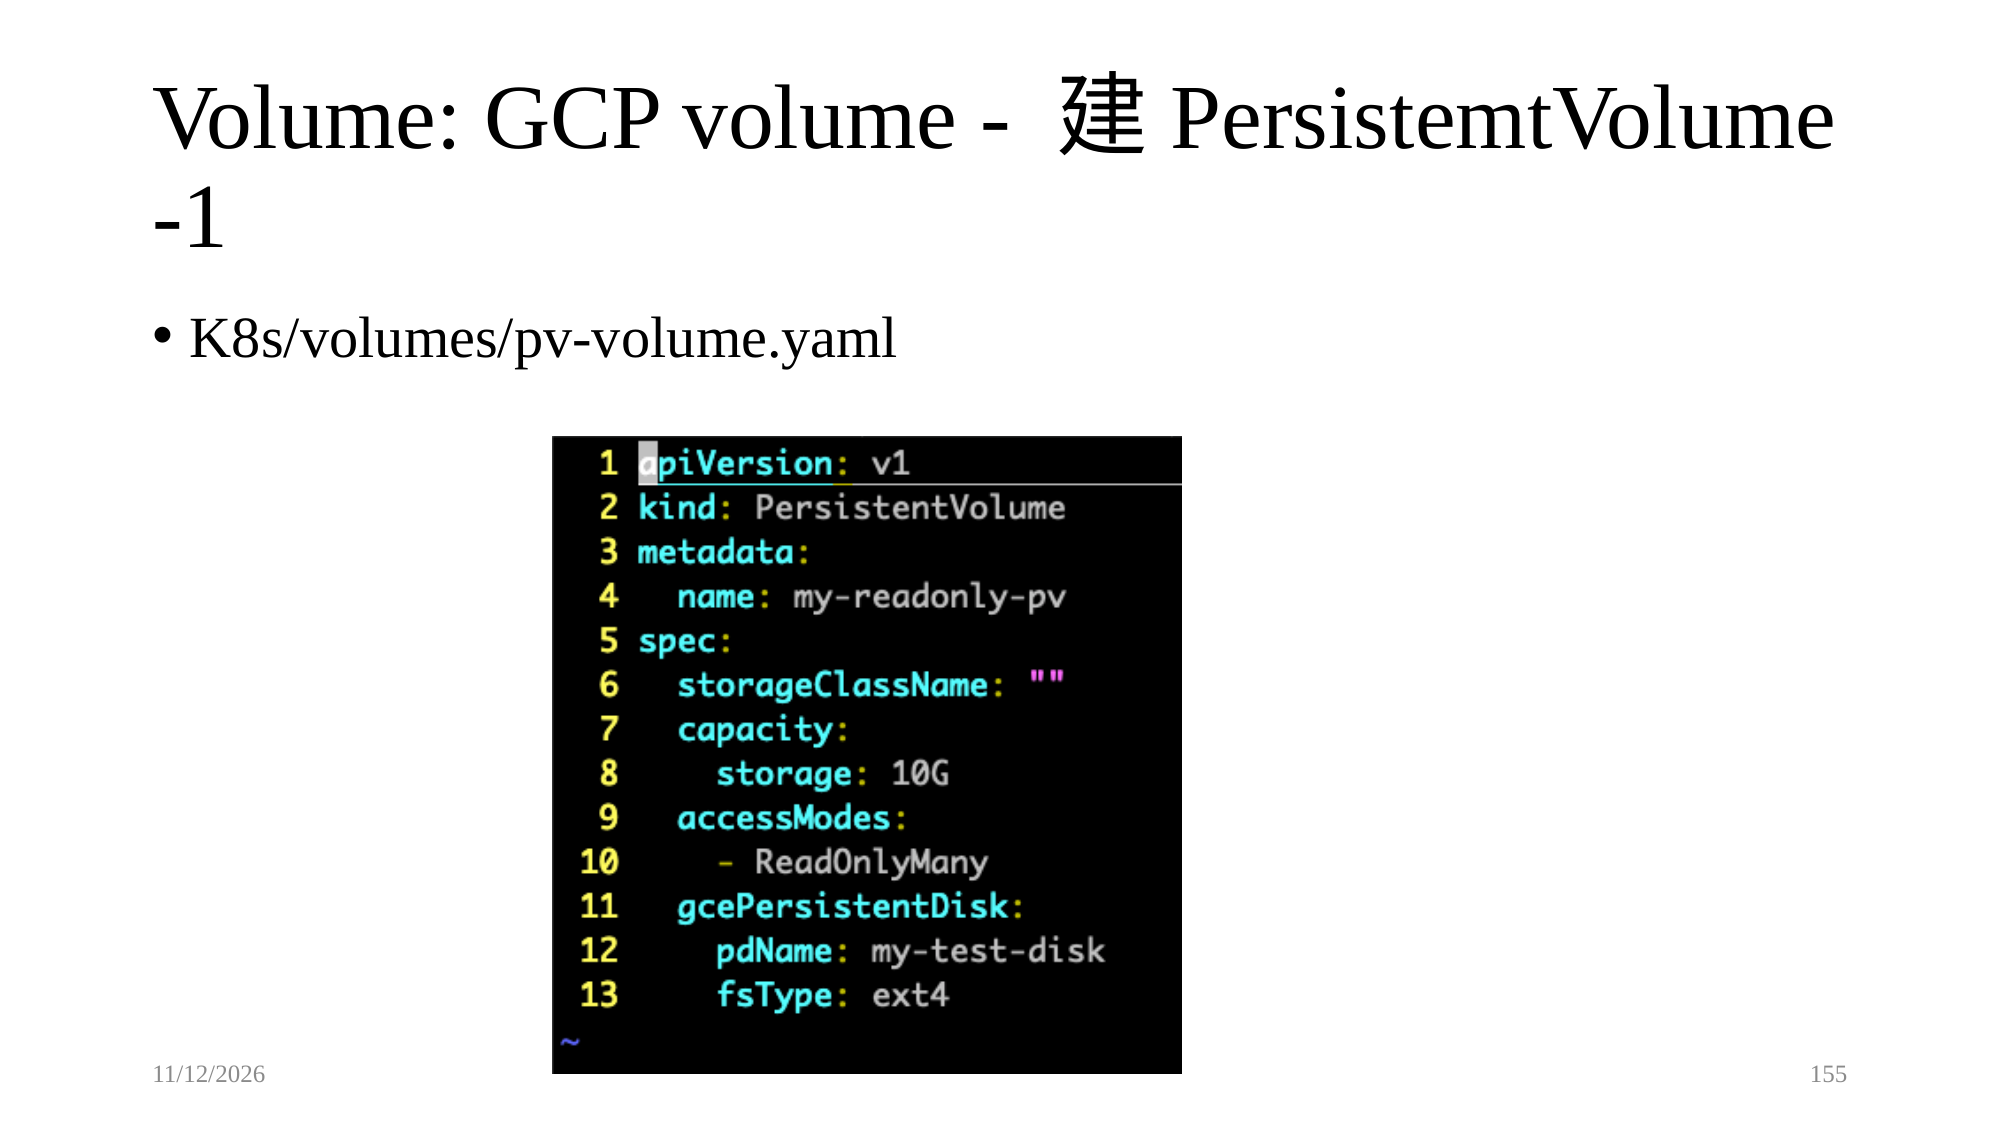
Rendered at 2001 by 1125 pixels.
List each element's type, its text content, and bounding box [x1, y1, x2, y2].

title Volume: GCP volume - 建PersistemtVolume -1 [137, 59, 1863, 278]
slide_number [137, 1042, 588, 1103]
picture [552, 436, 1182, 1074]
list K8s/volumes/pv-volume.yaml [137, 299, 1863, 1014]
slide_number 155 [1412, 1042, 1863, 1103]
